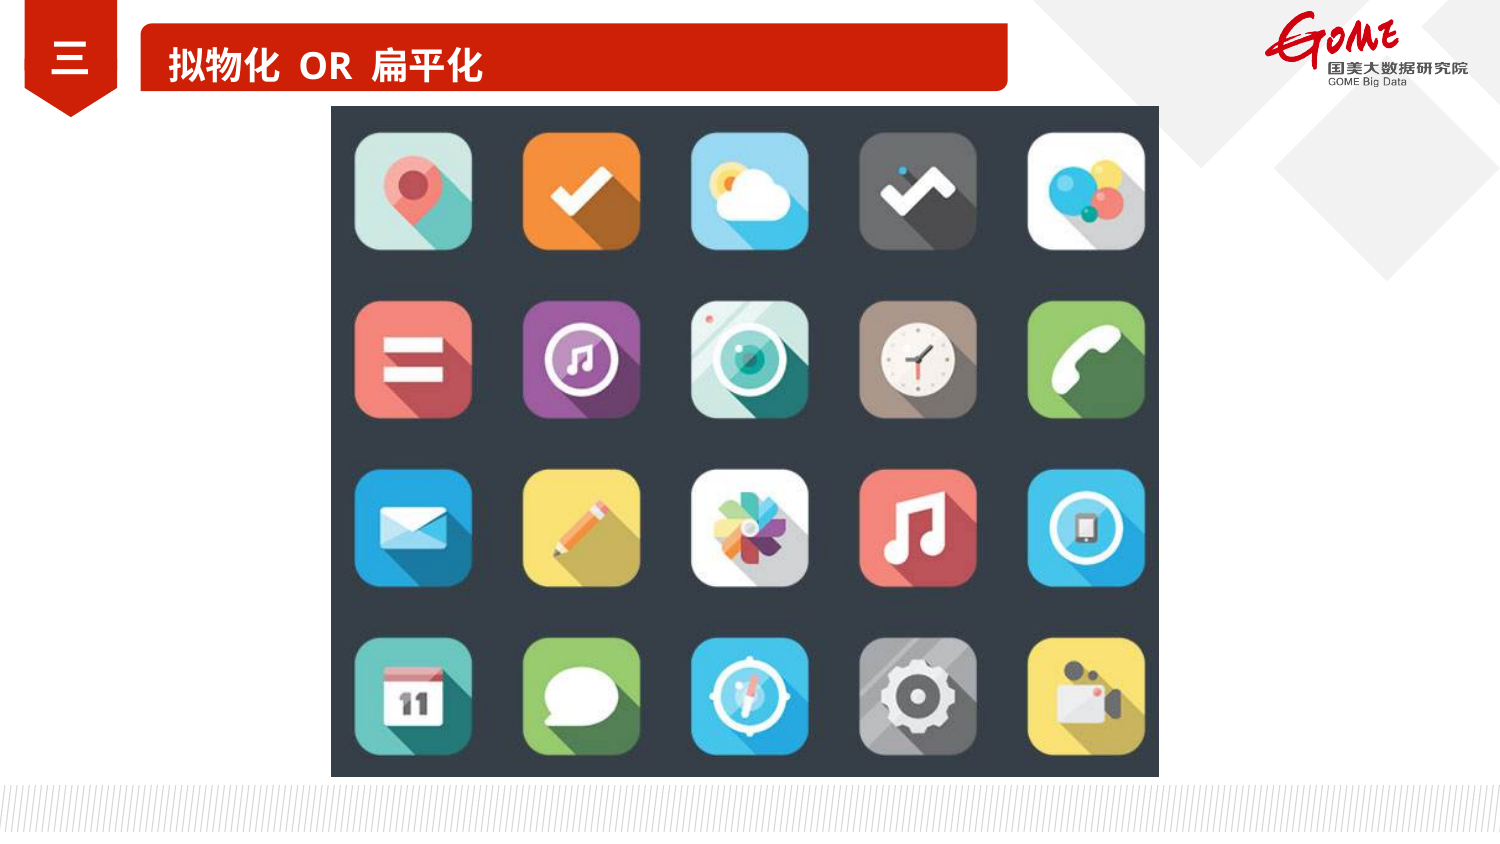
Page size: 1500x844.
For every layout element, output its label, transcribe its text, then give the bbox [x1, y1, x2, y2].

picture [1265, 11, 1468, 87]
text_box 三 [34, 0, 107, 90]
text_box 拟物化 OR 扁平化 [153, 11, 1141, 95]
picture [331, 106, 1159, 777]
